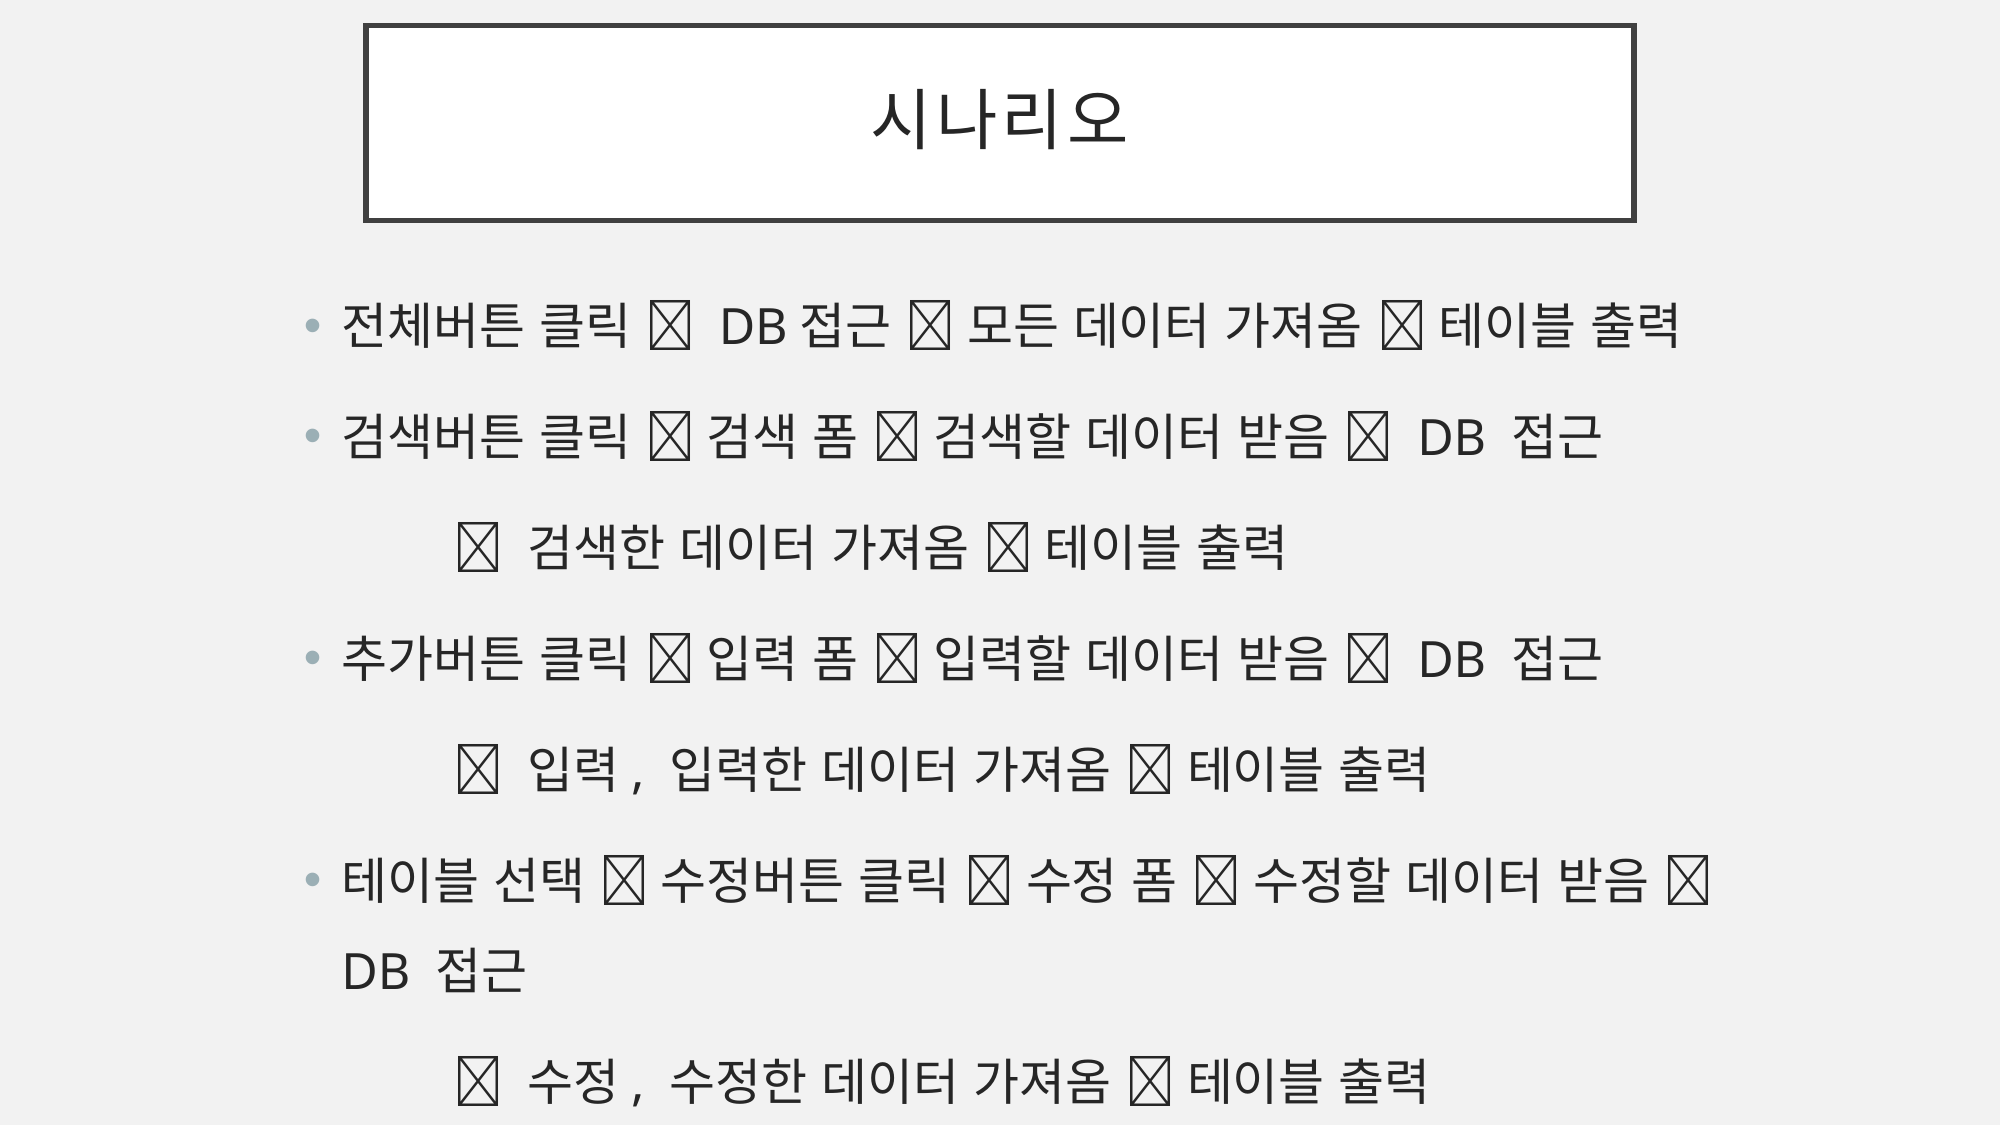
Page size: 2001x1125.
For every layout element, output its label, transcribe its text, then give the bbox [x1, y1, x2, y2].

list 전체버튼 클릭  DB접근  모든 데이터 가져옴  테이블 출력 검색버튼 클릭  검색 폼  검색할 데이터 받음  DB 접근  검색한 데이터 가져옴  테이블 출력 추가버튼 클릭  입력 폼  입력할 데이터 받음  DB 접근  입력, 입력한 데이터 가져옴  테이블 출력 테이블 선택  수정버튼 클릭  수정 폼  수정할 데이터 받음  DB 접근  수정, 수정한 데이터 가져옴  테이블 출력 [288, 257, 1813, 1058]
title 시나리오 [363, 23, 1637, 223]
